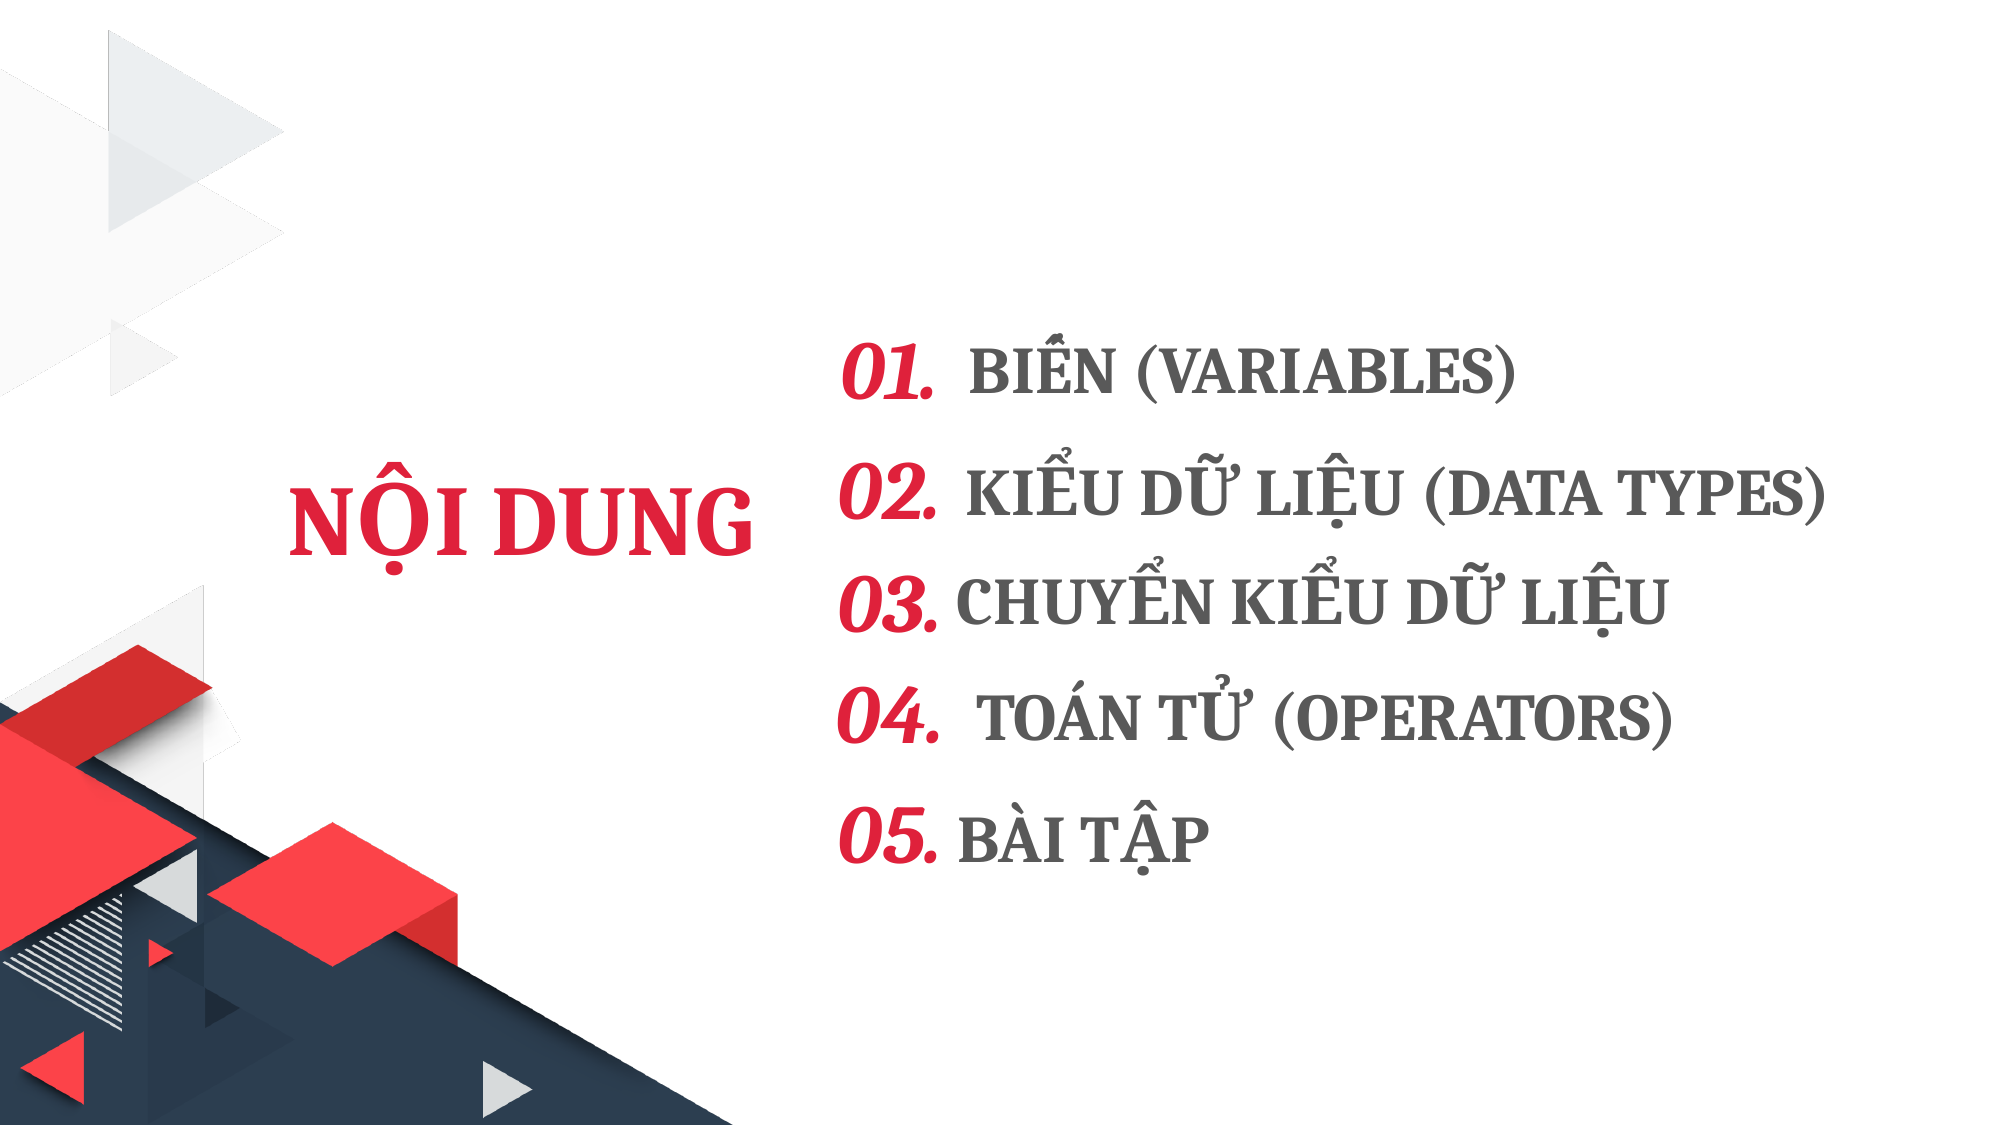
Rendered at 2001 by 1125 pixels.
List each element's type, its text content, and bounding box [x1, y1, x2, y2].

text_box 02. [822, 378, 957, 492]
text_box 05. [822, 722, 958, 888]
text_box CHUYỂN KIỂU DỮ LIỆU [957, 510, 1687, 646]
picture [0, 30, 733, 1125]
text_box 03. [822, 492, 957, 657]
text_box BÀI TẬP [958, 748, 1225, 883]
text_box BIẾN (VARIABLES) [954, 279, 1536, 401]
text_box 04. [820, 602, 959, 768]
text_box KIỂU DỮ LIỆU (DATA TYPES) [957, 401, 1847, 536]
text_box NỘI DUNG [272, 448, 769, 583]
text_box 01. [825, 259, 954, 378]
text_box TOÁN TỬ (OPERATORS) [961, 626, 1694, 762]
